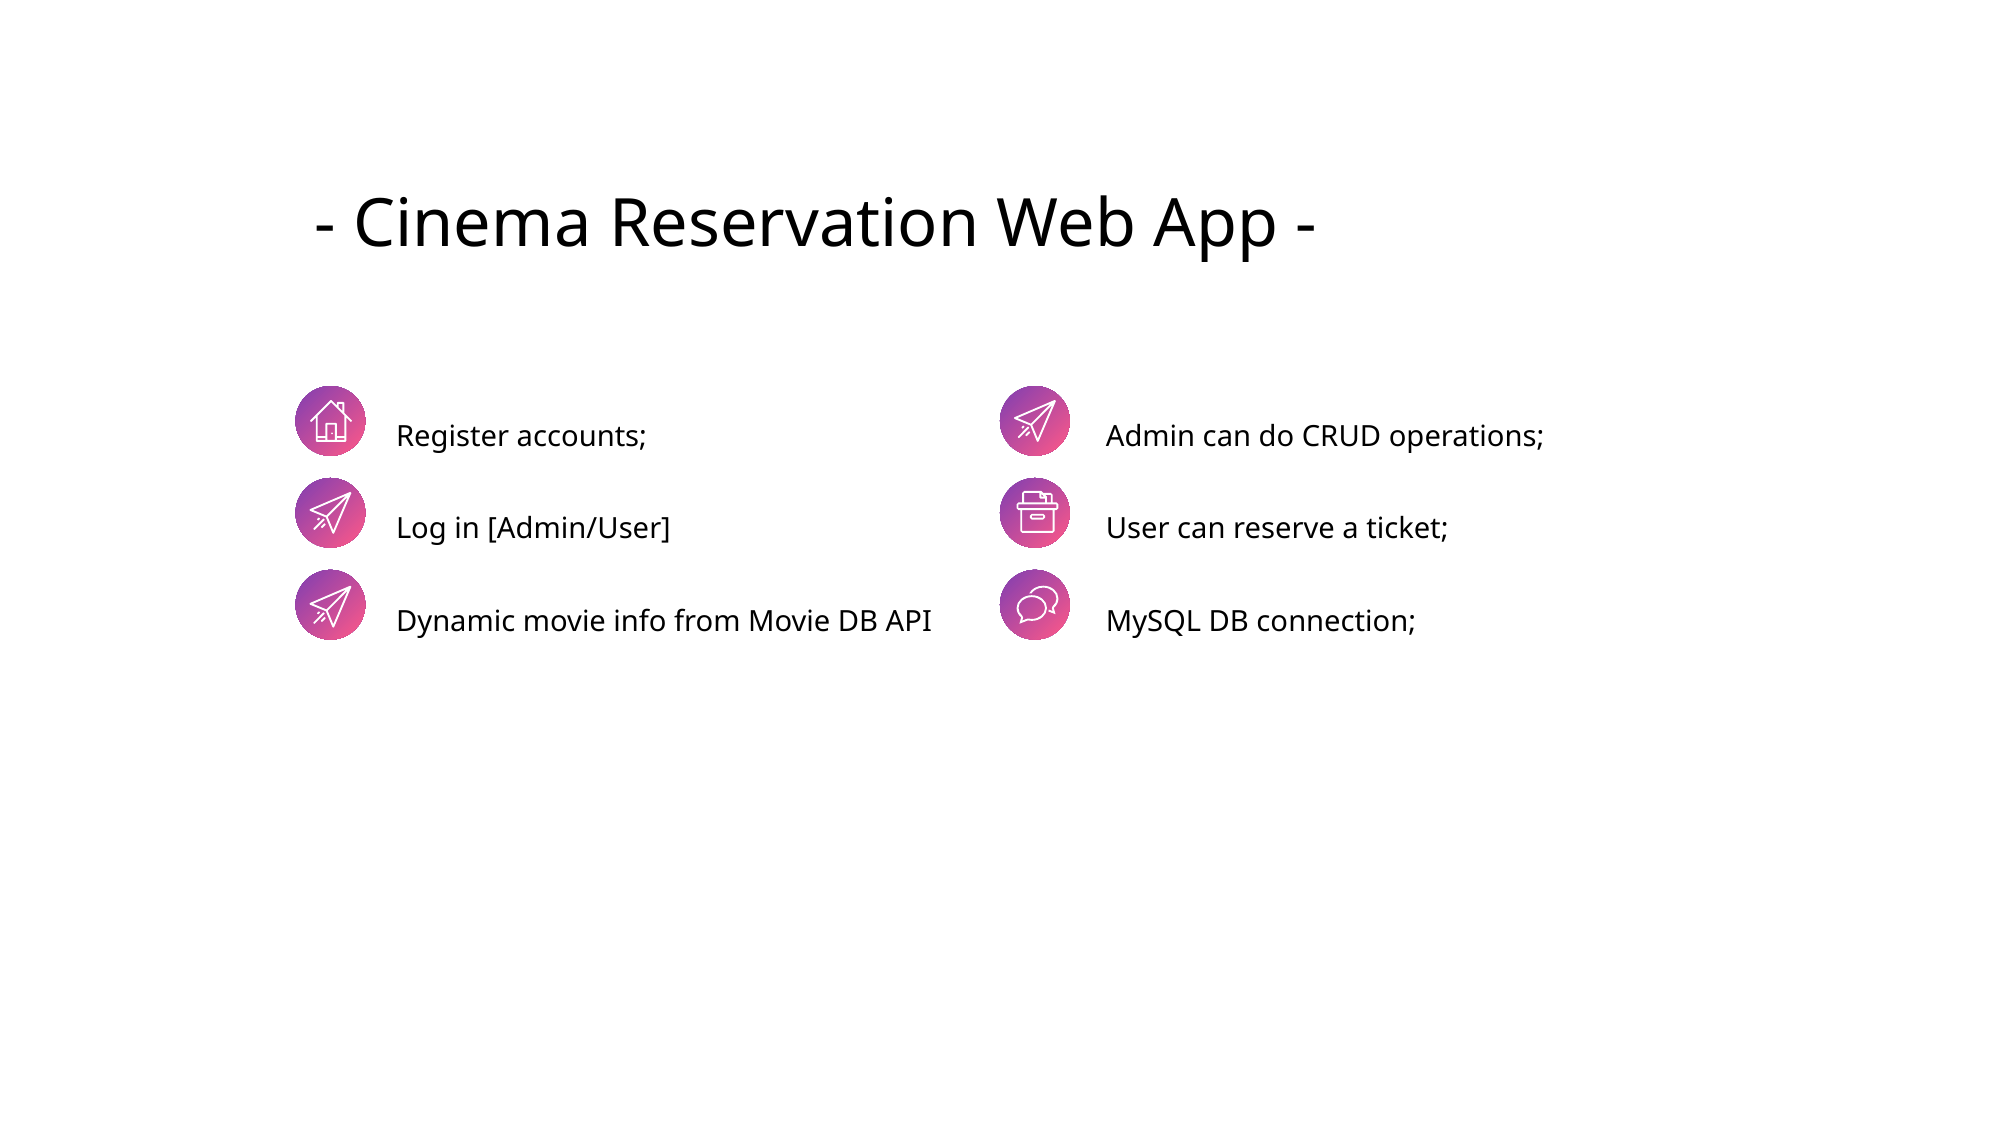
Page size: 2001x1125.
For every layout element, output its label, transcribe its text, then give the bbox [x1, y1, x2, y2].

title - Cinema Reservation Web App - [118, 181, 1532, 263]
text_box [310, 400, 353, 442]
text_box [294, 385, 367, 457]
text_box Register accounts; Log in [Admin/User] Dynamic movie info from Movie DB API [396, 352, 948, 645]
text_box [998, 568, 1071, 641]
text_box [309, 585, 352, 628]
text_box [1029, 585, 1059, 615]
text_box [1013, 400, 1056, 442]
text_box Admin can do CRUD operations; User can reserve a ticket; MySQL DB connection; [1105, 352, 1560, 645]
text_box [309, 491, 352, 534]
text_box [294, 476, 367, 549]
text_box [998, 385, 1071, 457]
text_box [998, 476, 1071, 549]
text_box [294, 568, 367, 641]
text_box [1016, 595, 1047, 624]
text_box [1016, 490, 1059, 533]
